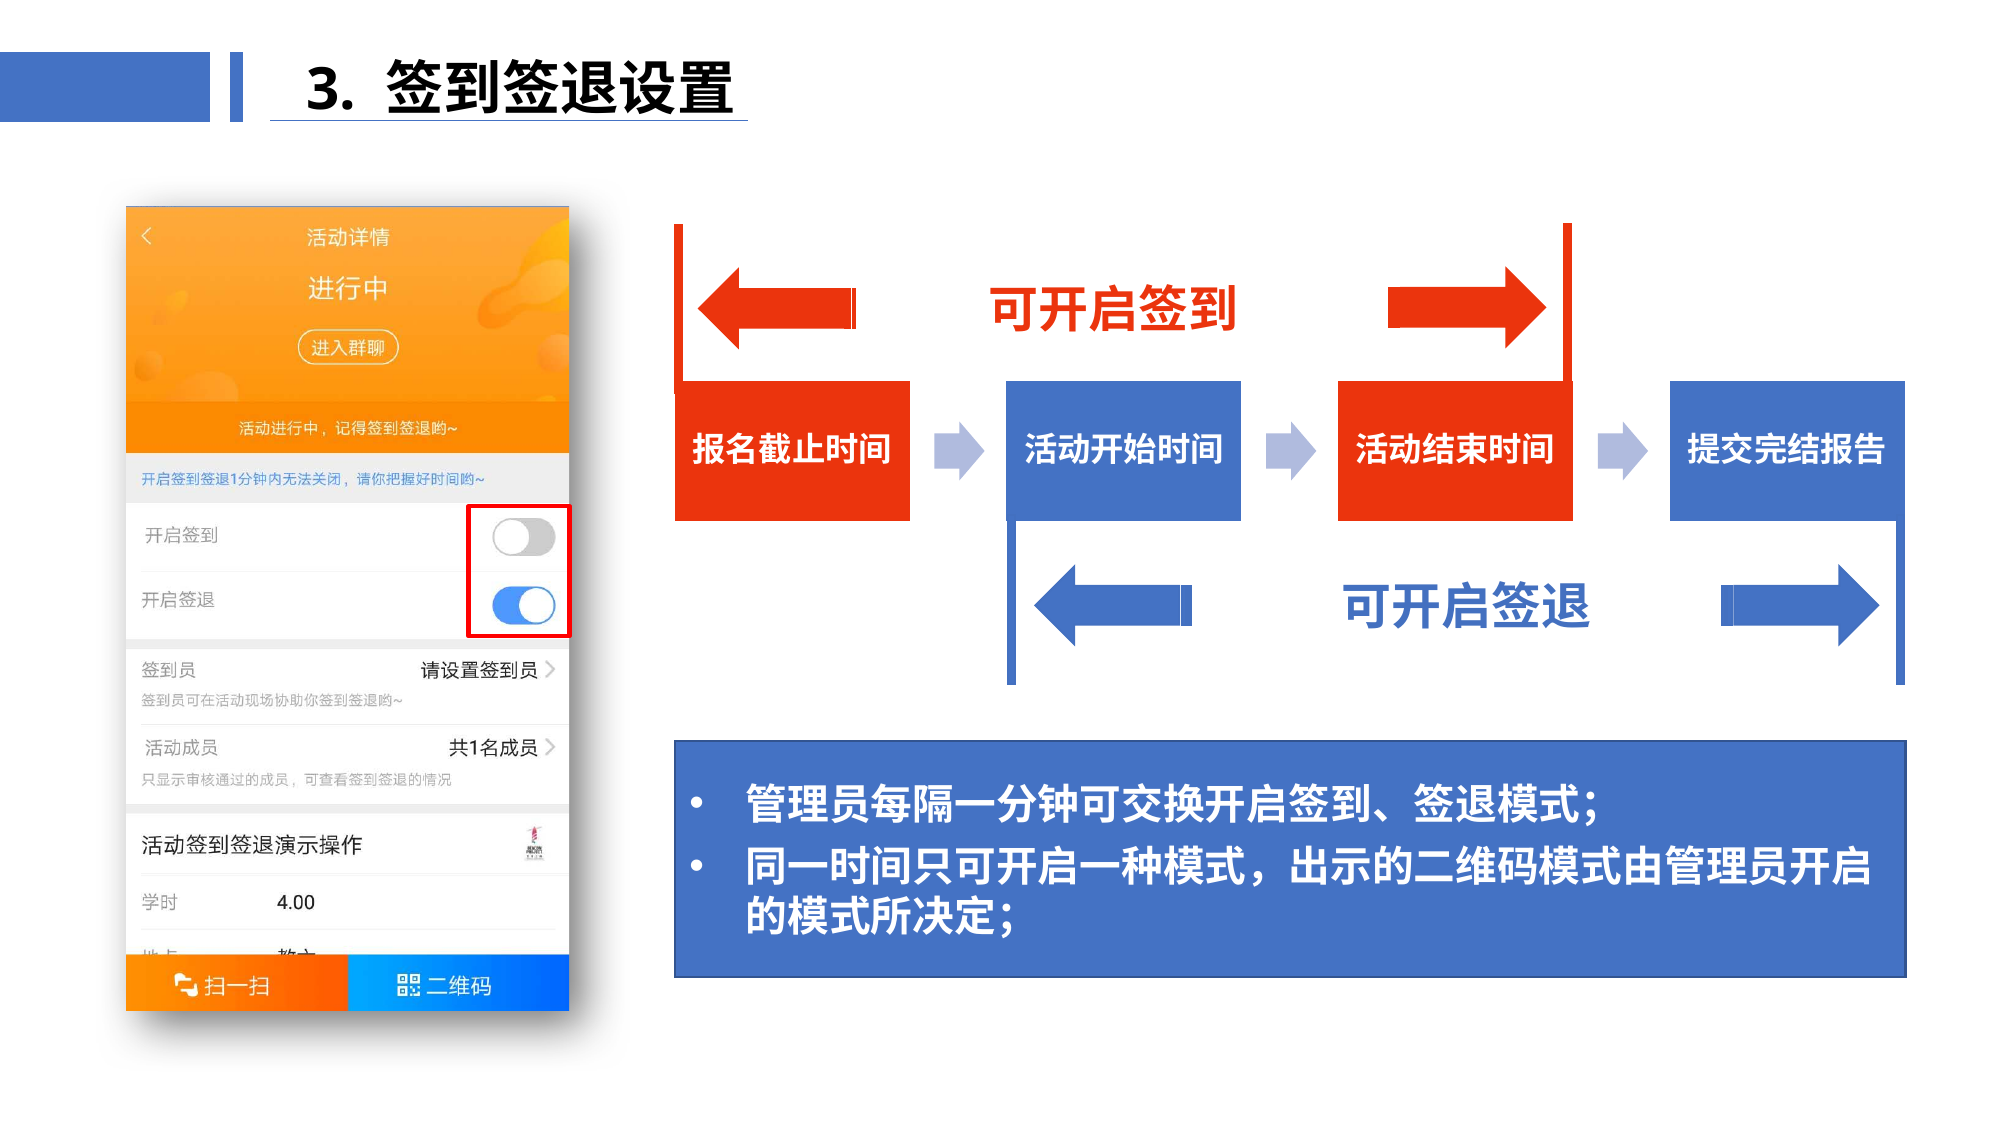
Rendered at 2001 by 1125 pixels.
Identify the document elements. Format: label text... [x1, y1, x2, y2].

text_box [1033, 605, 1192, 647]
text_box 可开启签退 [1231, 605, 1703, 643]
text_box [709, 267, 851, 297]
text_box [673, 297, 1907, 605]
text_box [230, 52, 243, 122]
text_box [1007, 605, 1016, 685]
text_box [1721, 605, 1880, 647]
text_box [1896, 605, 1905, 685]
text_box 管理员每隔一分钟可交换开启签到、签退模式； 同一时间只可开启一种模式，出示的二维码模式由管理员开启的模式所决定； [674, 740, 1907, 978]
text_box 3. 签到签退设置 [291, 43, 750, 129]
text_box [0, 52, 210, 122]
text_box 可开启签到 [877, 270, 1349, 297]
text_box [674, 224, 683, 297]
text_box [1388, 266, 1537, 297]
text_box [126, 206, 570, 1011]
text_box [1563, 223, 1572, 297]
